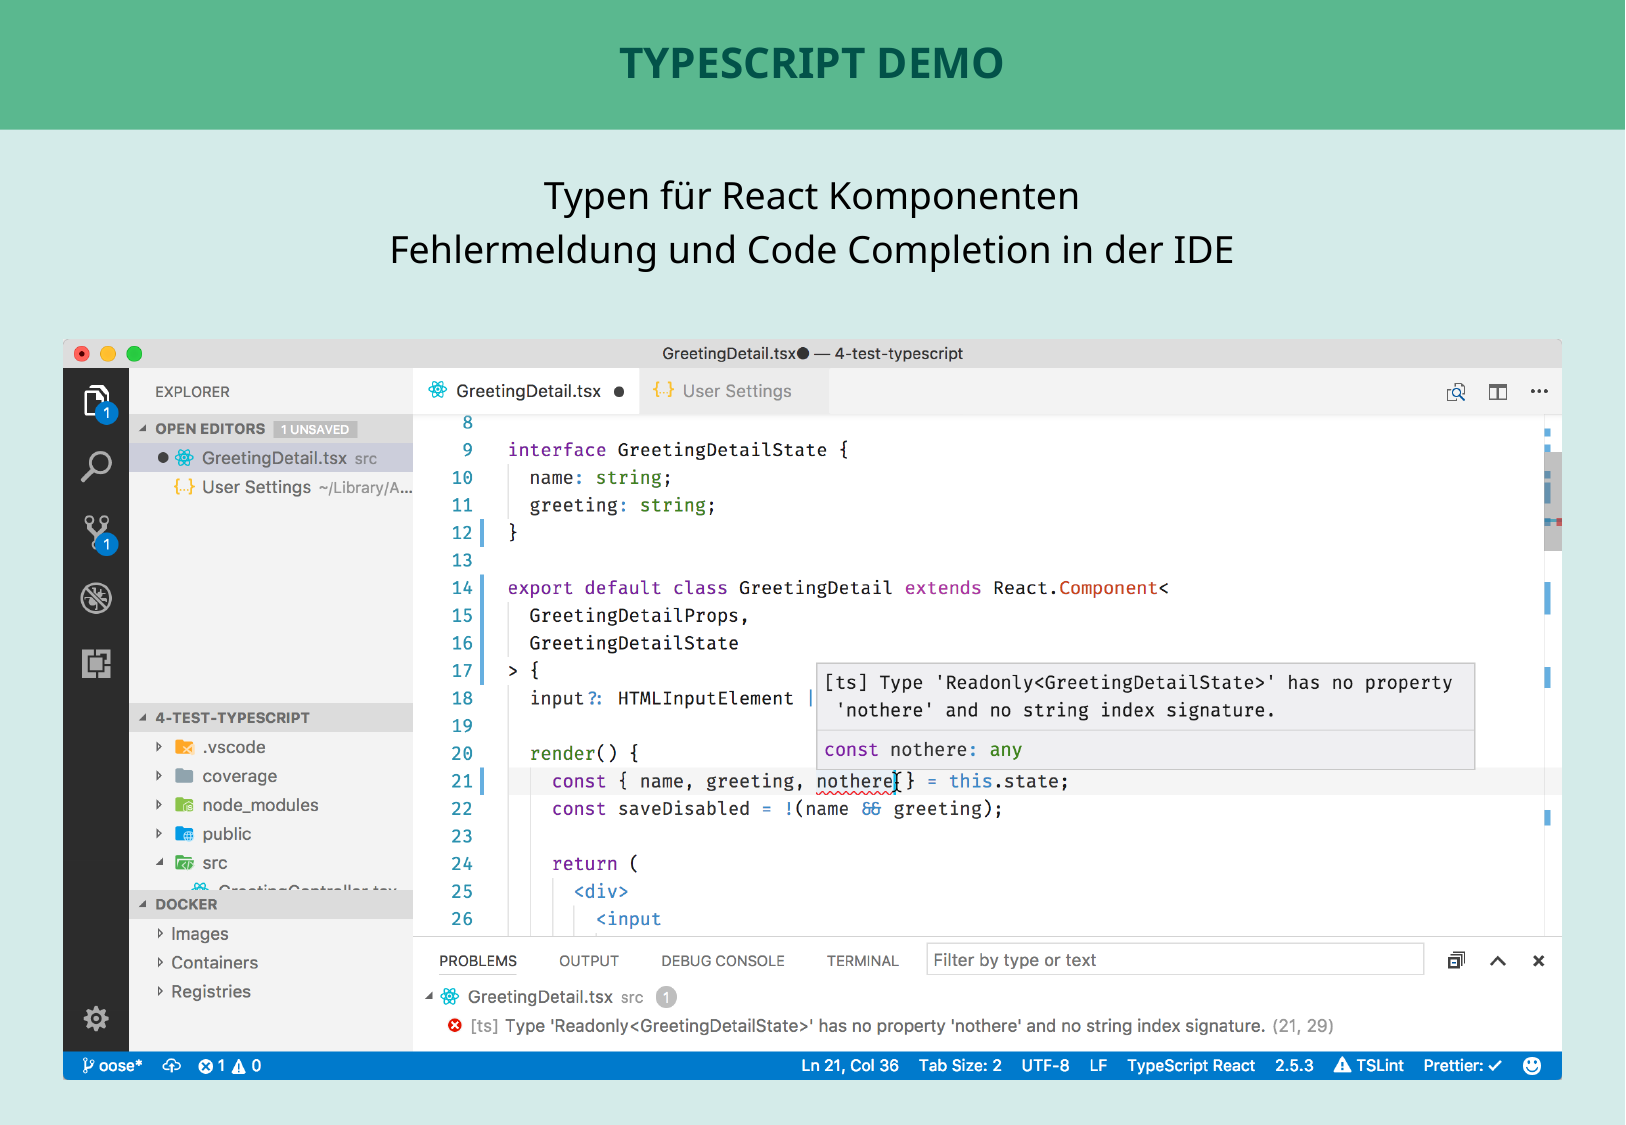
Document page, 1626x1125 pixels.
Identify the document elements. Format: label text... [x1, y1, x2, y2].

text_box Typen für React Komponenten Fehlermeldung und Code Completion in der IDE [33, 155, 1592, 279]
title TypeScript Demo [0, 0, 1625, 130]
picture [63, 339, 1562, 1080]
